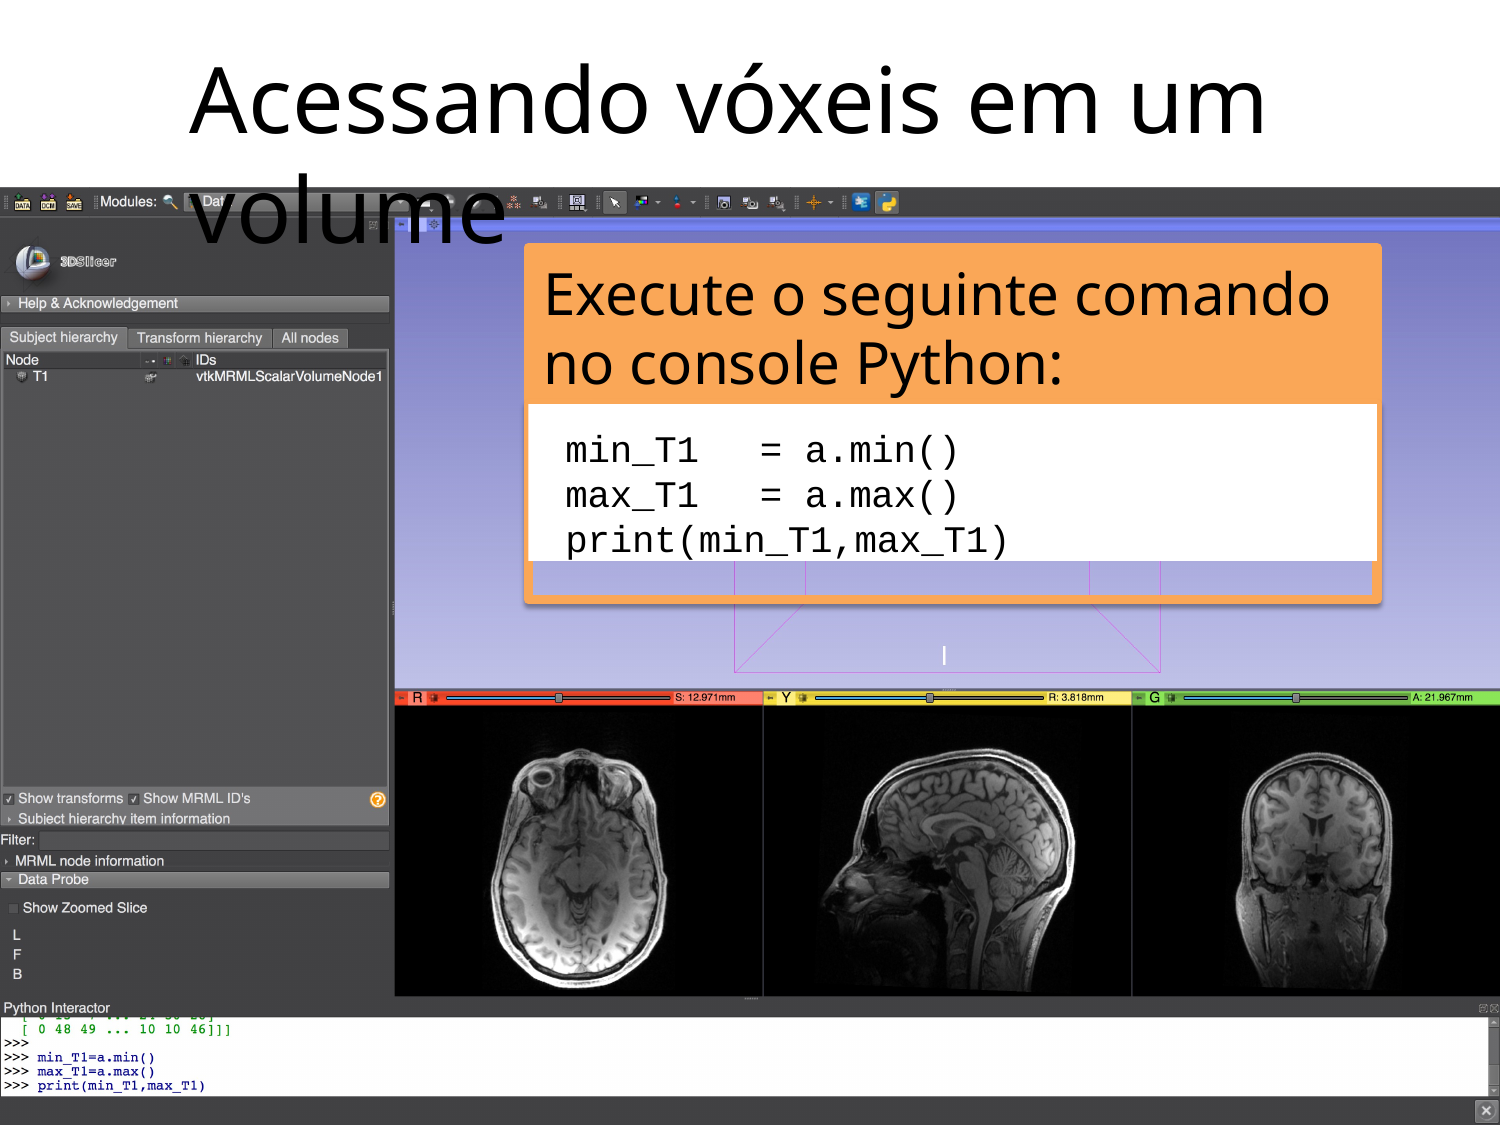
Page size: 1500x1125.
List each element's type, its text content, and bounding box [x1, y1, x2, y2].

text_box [515, 395, 1390, 616]
title Acessando vóxeis em um volume [162, 0, 1413, 185]
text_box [0, 187, 1500, 1125]
